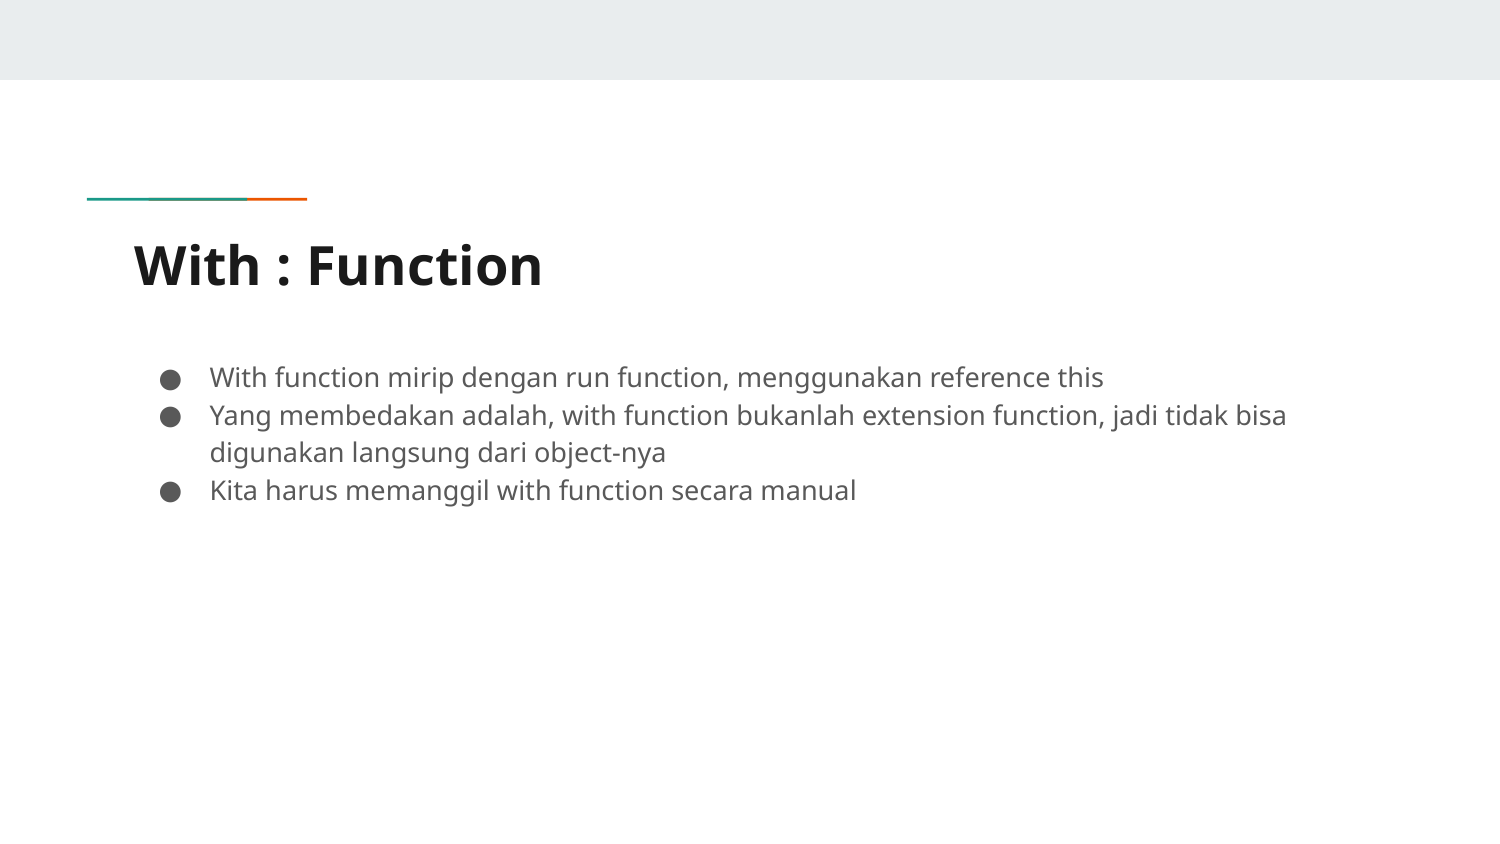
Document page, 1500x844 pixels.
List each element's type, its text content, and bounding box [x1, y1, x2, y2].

title With : Function [119, 216, 1381, 305]
list With function mirip dengan run function, menggunakan reference this Yang membedakan adalah, with function bukanlah extension function, jadi tidak bisa digunakan langsung dari object-nya Kita harus memanggil with function secara manual [119, 341, 1381, 712]
